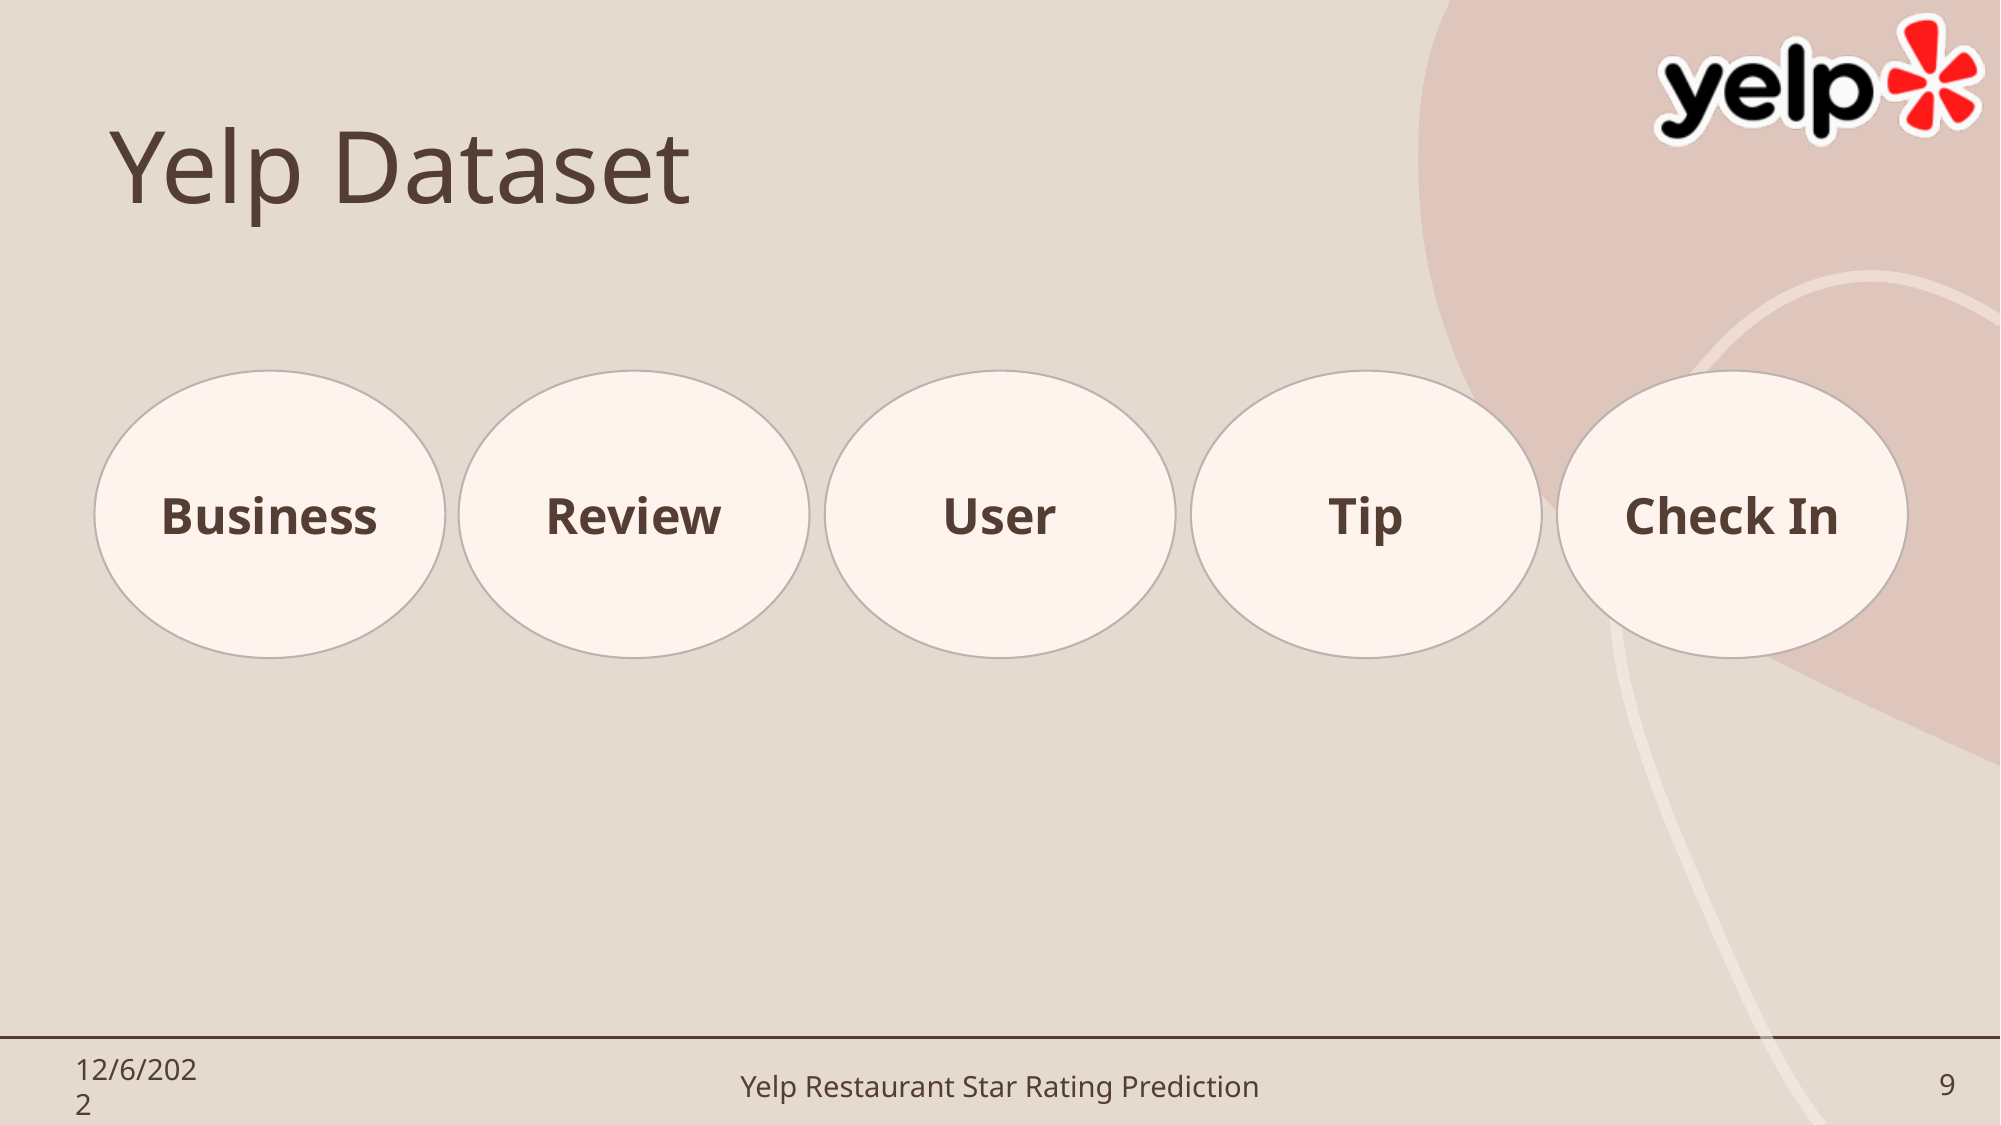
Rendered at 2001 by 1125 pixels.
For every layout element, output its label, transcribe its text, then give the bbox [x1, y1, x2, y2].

text_box Review [457, 369, 811, 660]
slide_number 9 [1808, 1060, 1971, 1112]
footer Yelp Restaurant Star Rating Prediction [718, 1060, 1283, 1112]
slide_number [60, 1060, 222, 1112]
title Yelp Dataset [94, 115, 1820, 227]
text_box Business [93, 369, 447, 660]
picture [1654, 13, 1985, 147]
text_box Tip [1189, 369, 1543, 660]
text_box User [823, 369, 1177, 660]
text_box Check In [1556, 369, 1909, 660]
